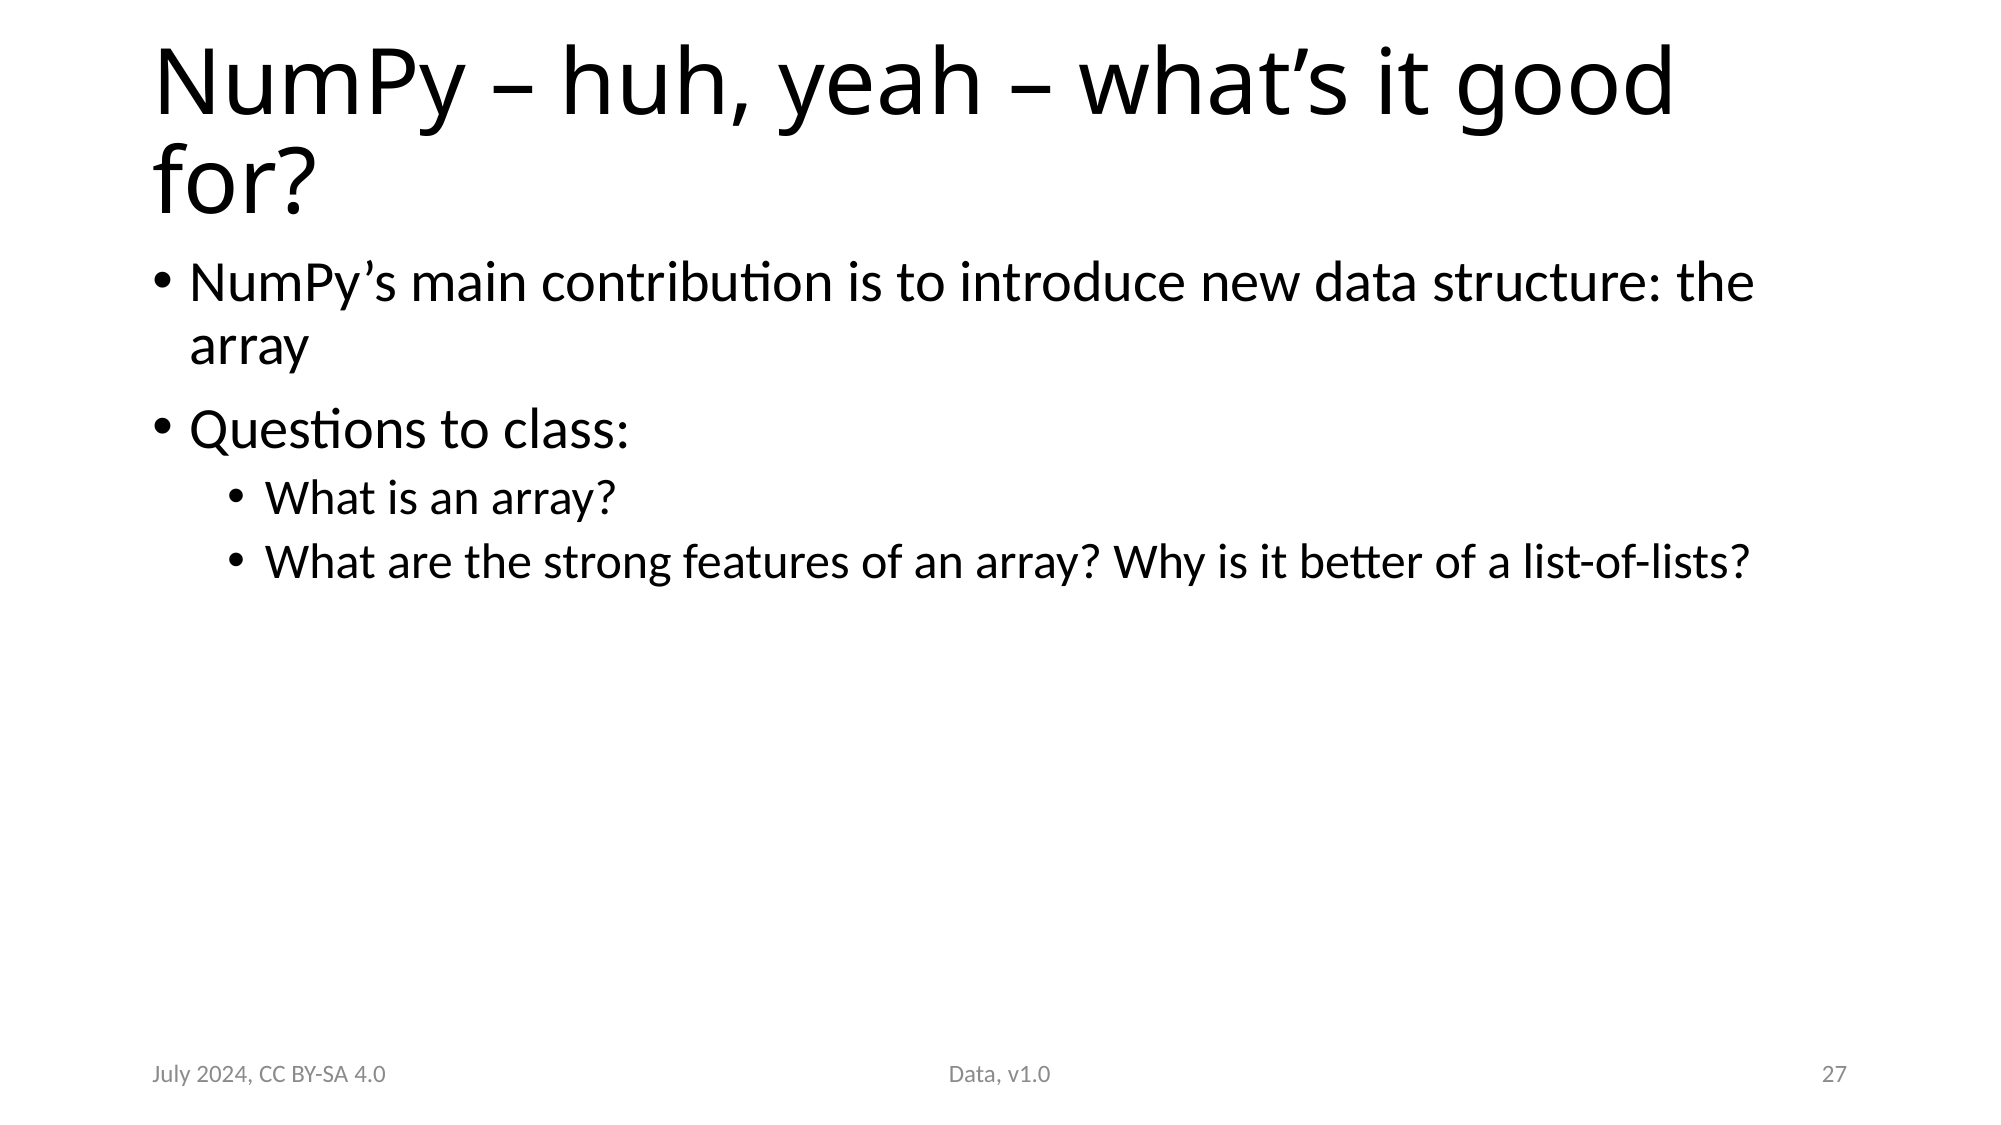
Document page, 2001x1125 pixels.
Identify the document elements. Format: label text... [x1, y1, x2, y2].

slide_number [137, 1042, 588, 1103]
footer Data, v1.0 [662, 1042, 1338, 1103]
slide_number 27 [1412, 1042, 1863, 1103]
title NumPy – huh, yeah – what’s it good for? [137, 59, 1863, 209]
list NumPy’s main contribution is to introduce new data structure: the array Questions to class: What is an array? What are the strong features of an array? Why is it better of a list-of-lists? [137, 243, 1863, 1014]
